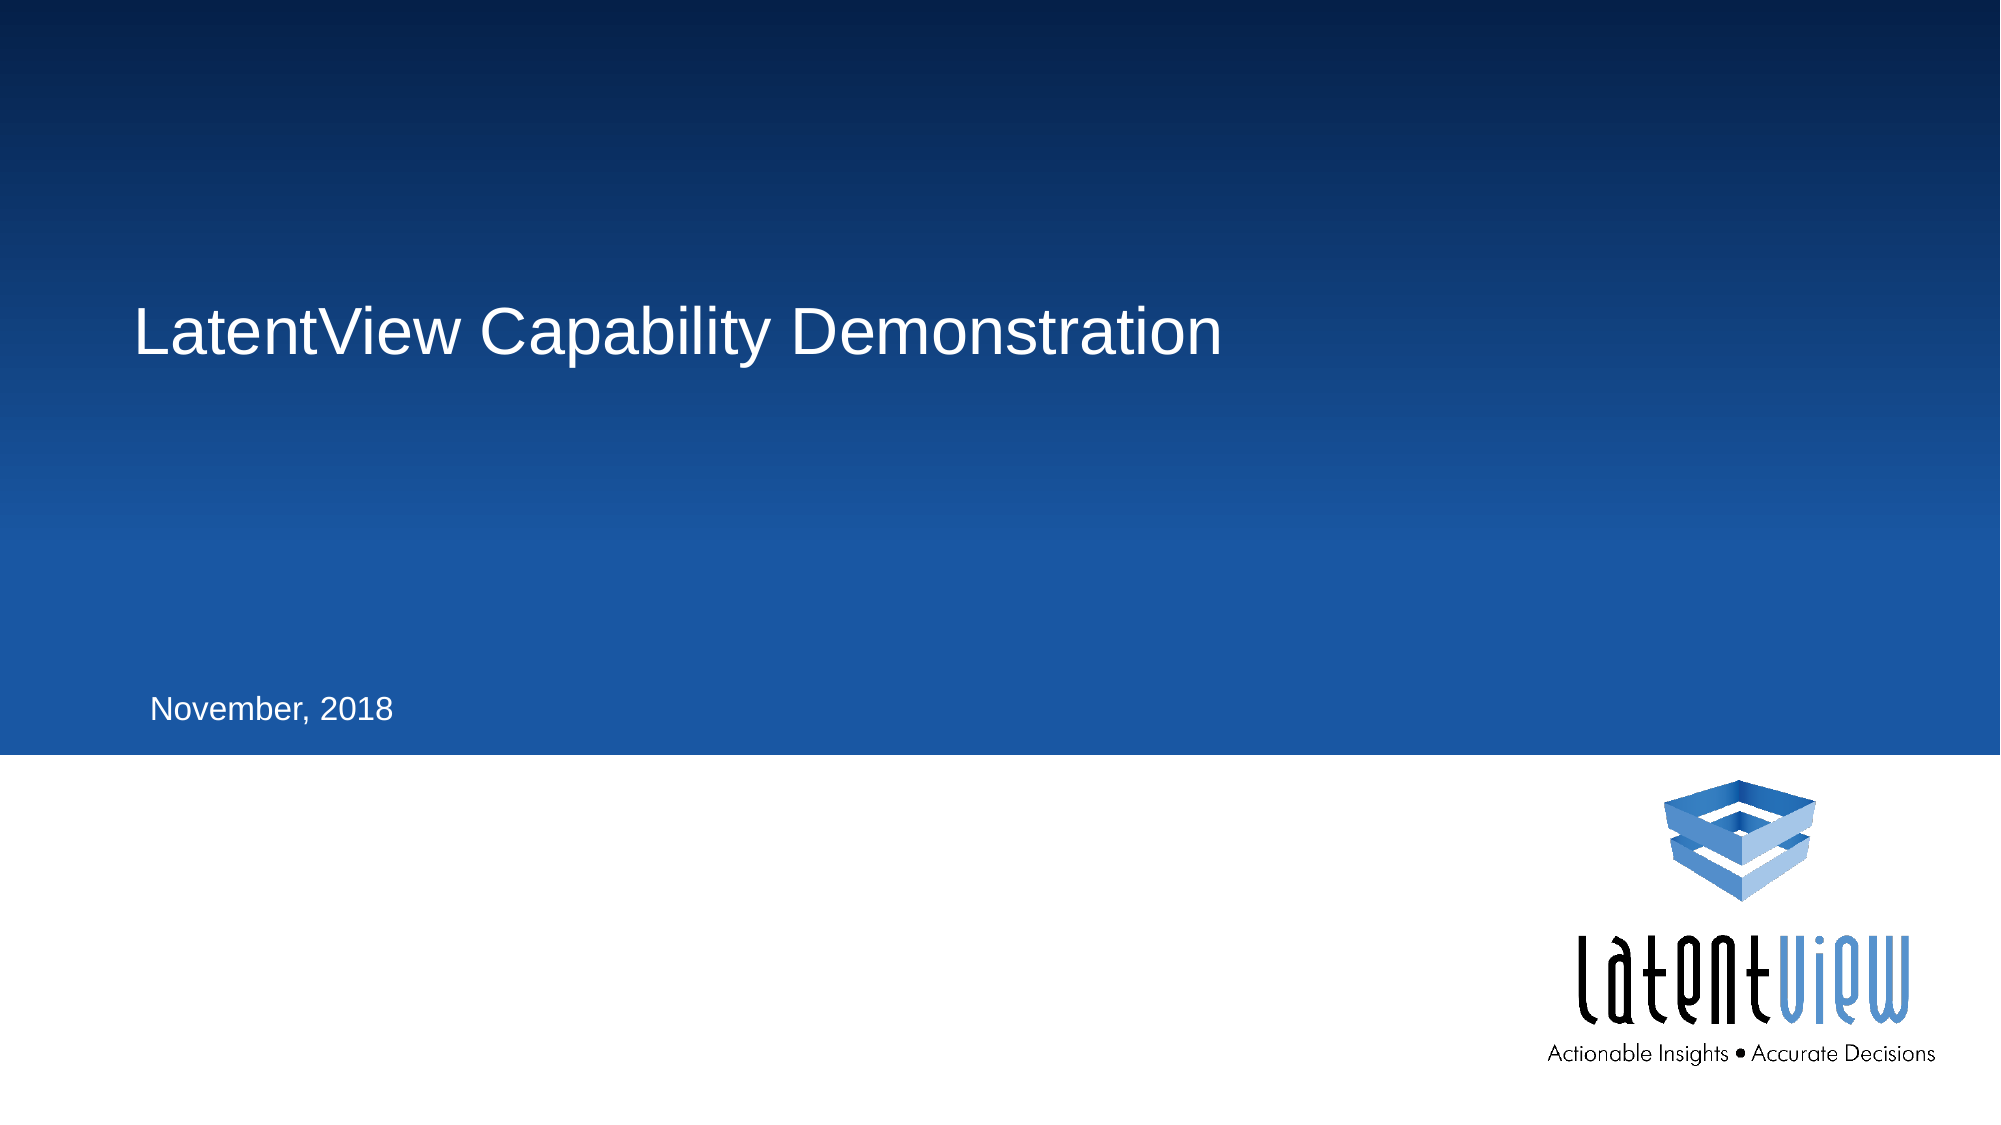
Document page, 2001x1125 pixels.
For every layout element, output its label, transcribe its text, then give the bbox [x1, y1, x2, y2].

picture [1486, 741, 2000, 1105]
list November, 2018 [134, 671, 568, 742]
title LatentView Capability Demonstration [118, 282, 1394, 384]
